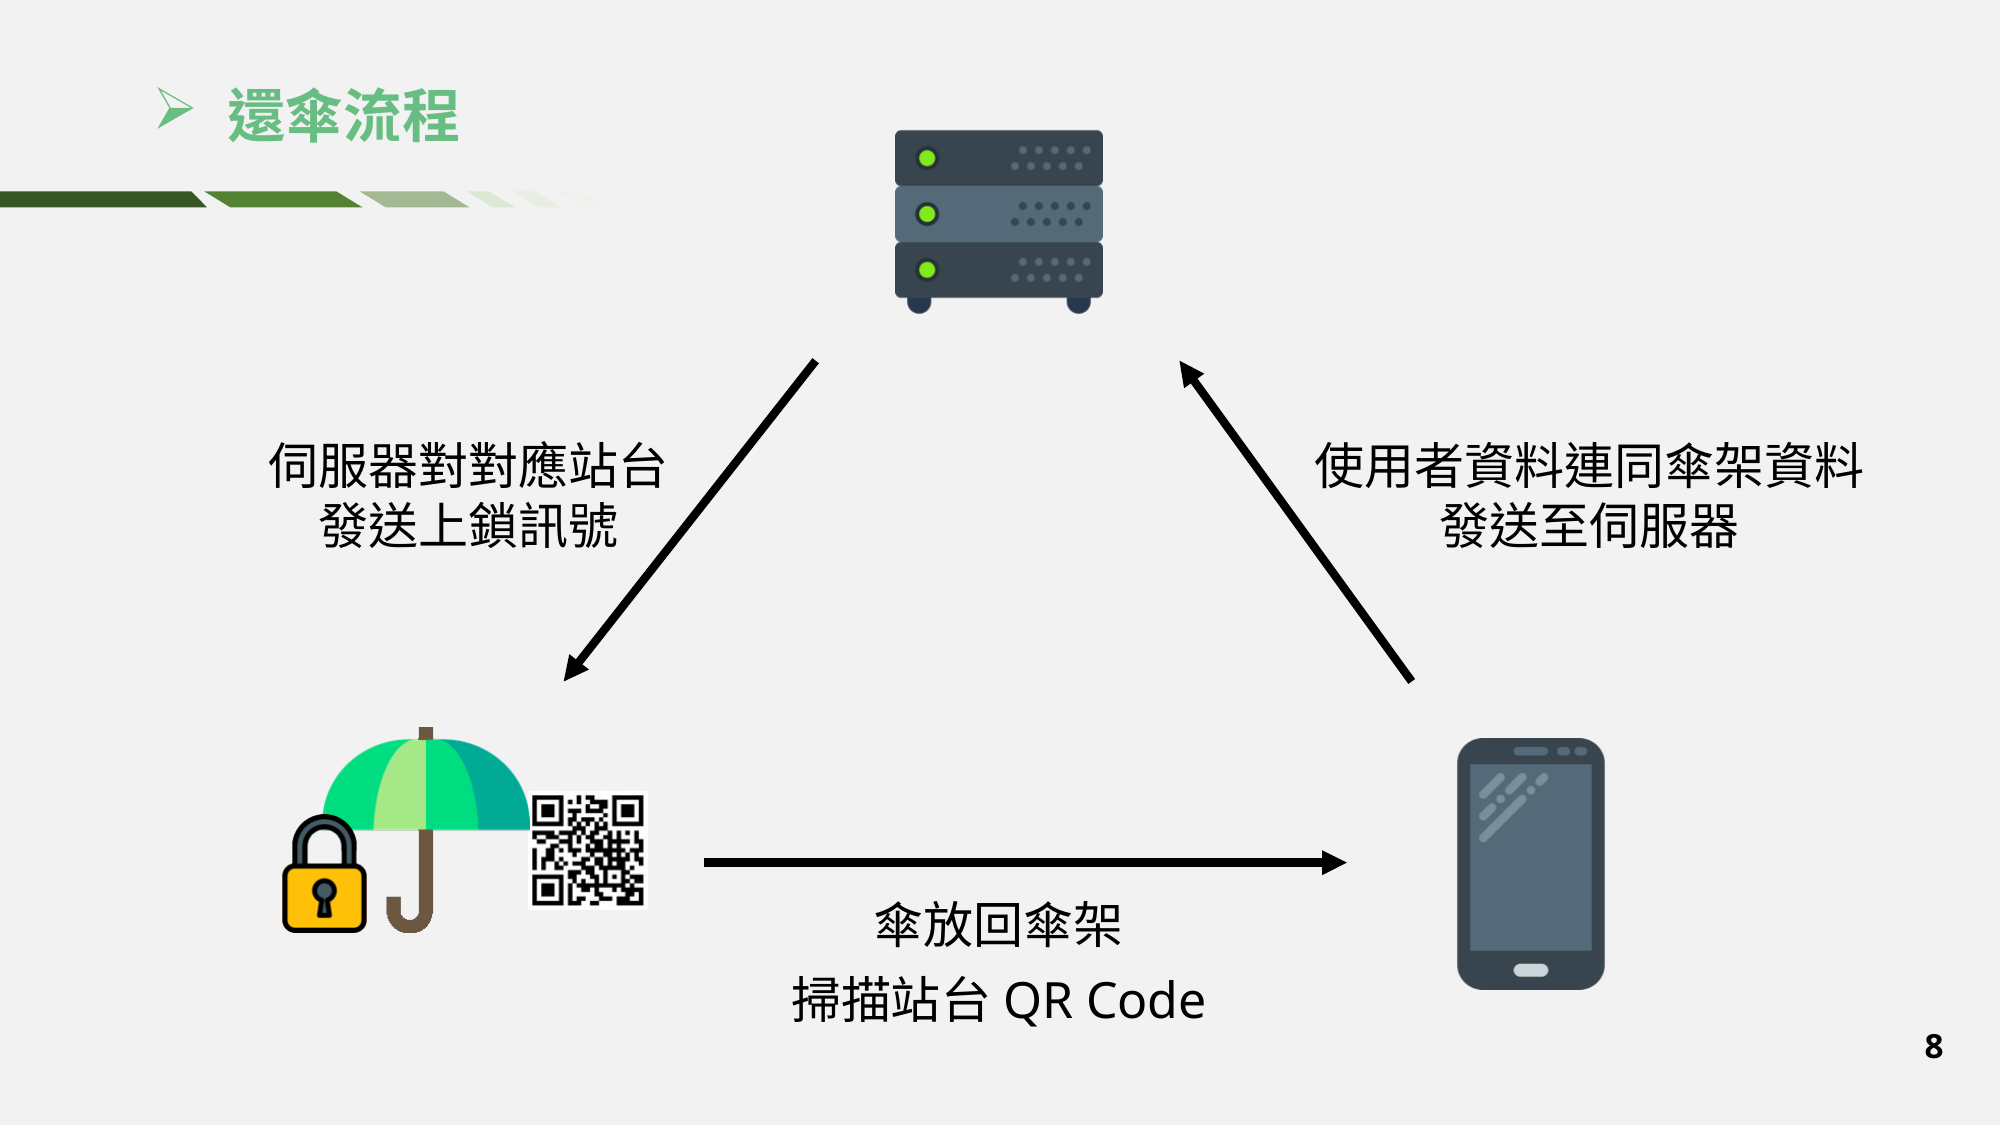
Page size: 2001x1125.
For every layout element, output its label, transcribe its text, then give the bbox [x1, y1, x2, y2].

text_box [1179, 360, 1412, 682]
text_box 伺服器對對應站台 發送上鎖訊號 [172, 426, 563, 562]
list 8 [1889, 1003, 1979, 1093]
picture [895, 118, 1103, 326]
picture [1405, 738, 1657, 990]
text_box 傘放回傘架 [703, 885, 1295, 961]
text_box 掃描站台QR Code [703, 961, 1295, 1037]
text_box 使用者資料連同傘架資料發送至伺服器 [1412, 426, 1885, 562]
picture [265, 727, 648, 933]
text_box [563, 360, 816, 682]
title 還傘流程 [137, 59, 1863, 178]
